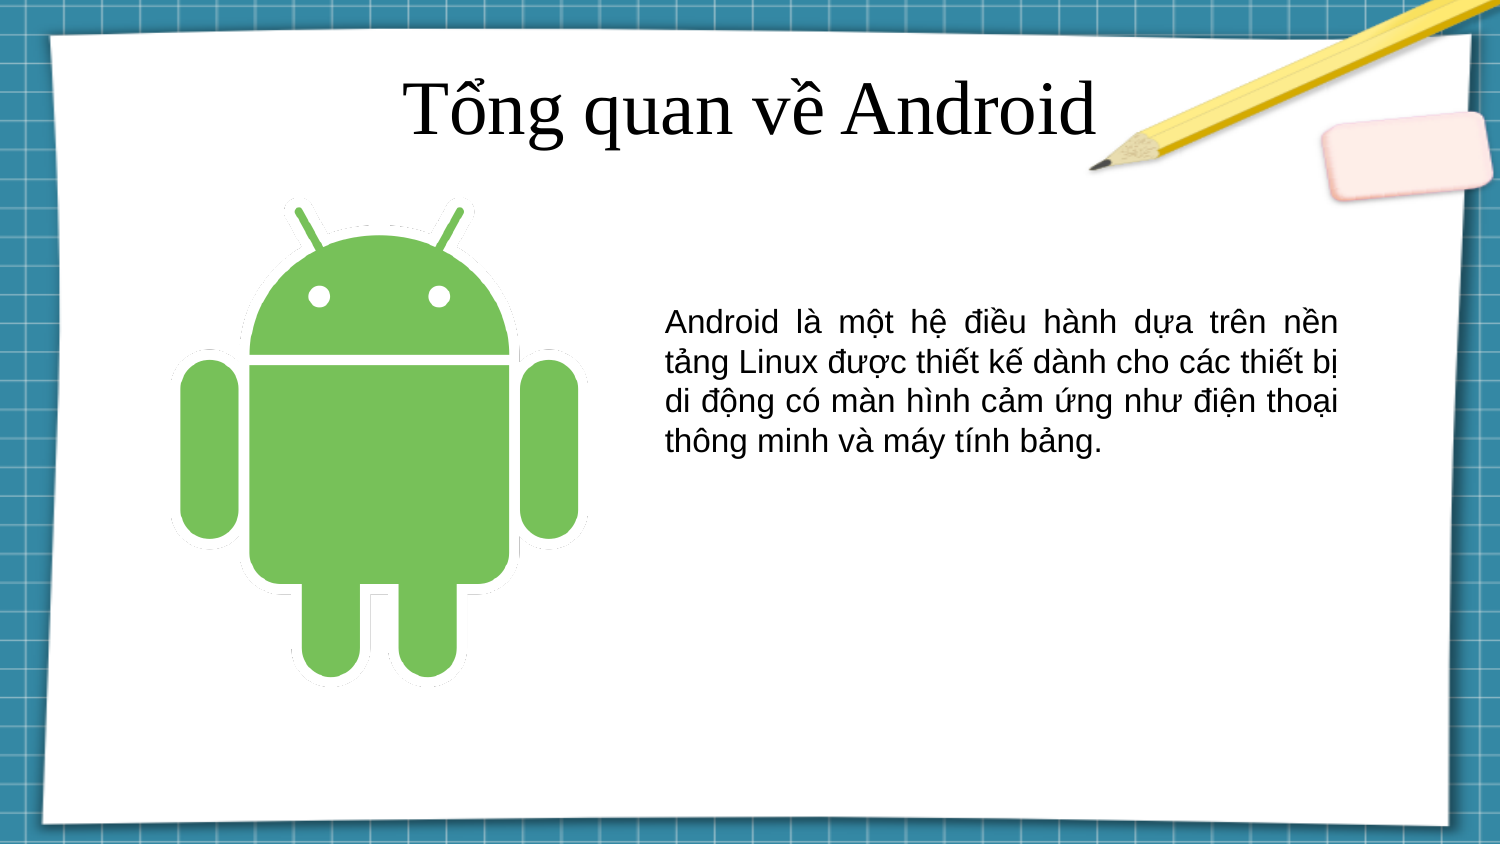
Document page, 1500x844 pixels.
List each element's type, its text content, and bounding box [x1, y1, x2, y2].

text_box Android là một hệ điều hành dựa trên nền tảng Linux được thiết kế dành cho các thiết bị di động có màn hình cảm ứng như điện thoại thông minh và máy tính bảng. [664, 299, 1340, 687]
text_box Tổng quan về Android [74, 33, 1425, 175]
picture [0, 0, 1500, 844]
